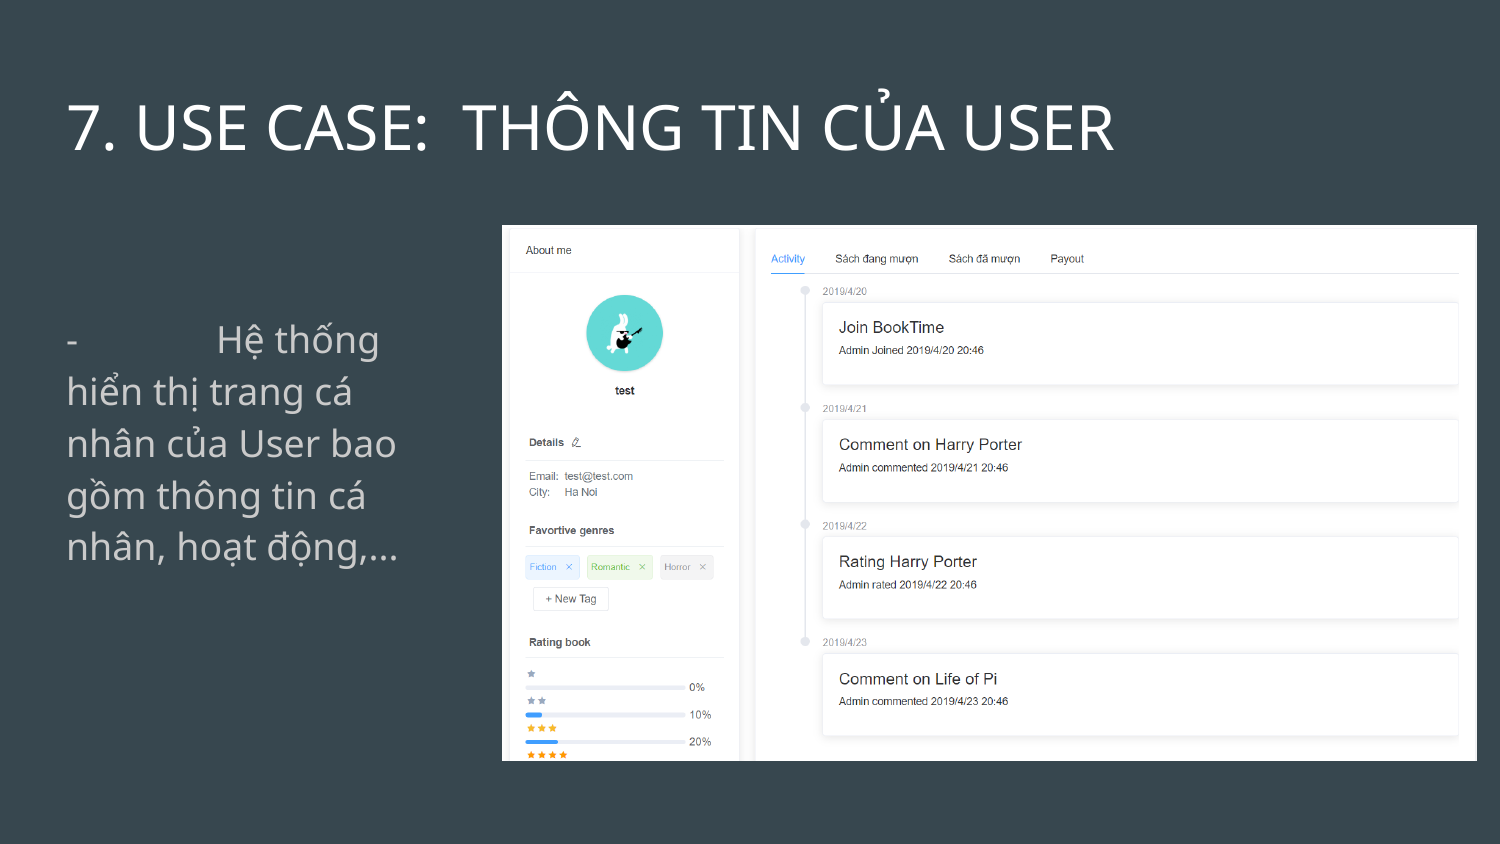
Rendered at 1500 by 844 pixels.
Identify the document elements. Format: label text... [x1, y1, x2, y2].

list - Hệ thống hiển thị trang cá nhân của User bao gồm thông tin cá nhân, hoạt động,... [51, 294, 463, 718]
title 7. USE CASE: THÔNG TIN CỦA USER [51, 72, 1449, 167]
picture [501, 225, 1477, 762]
